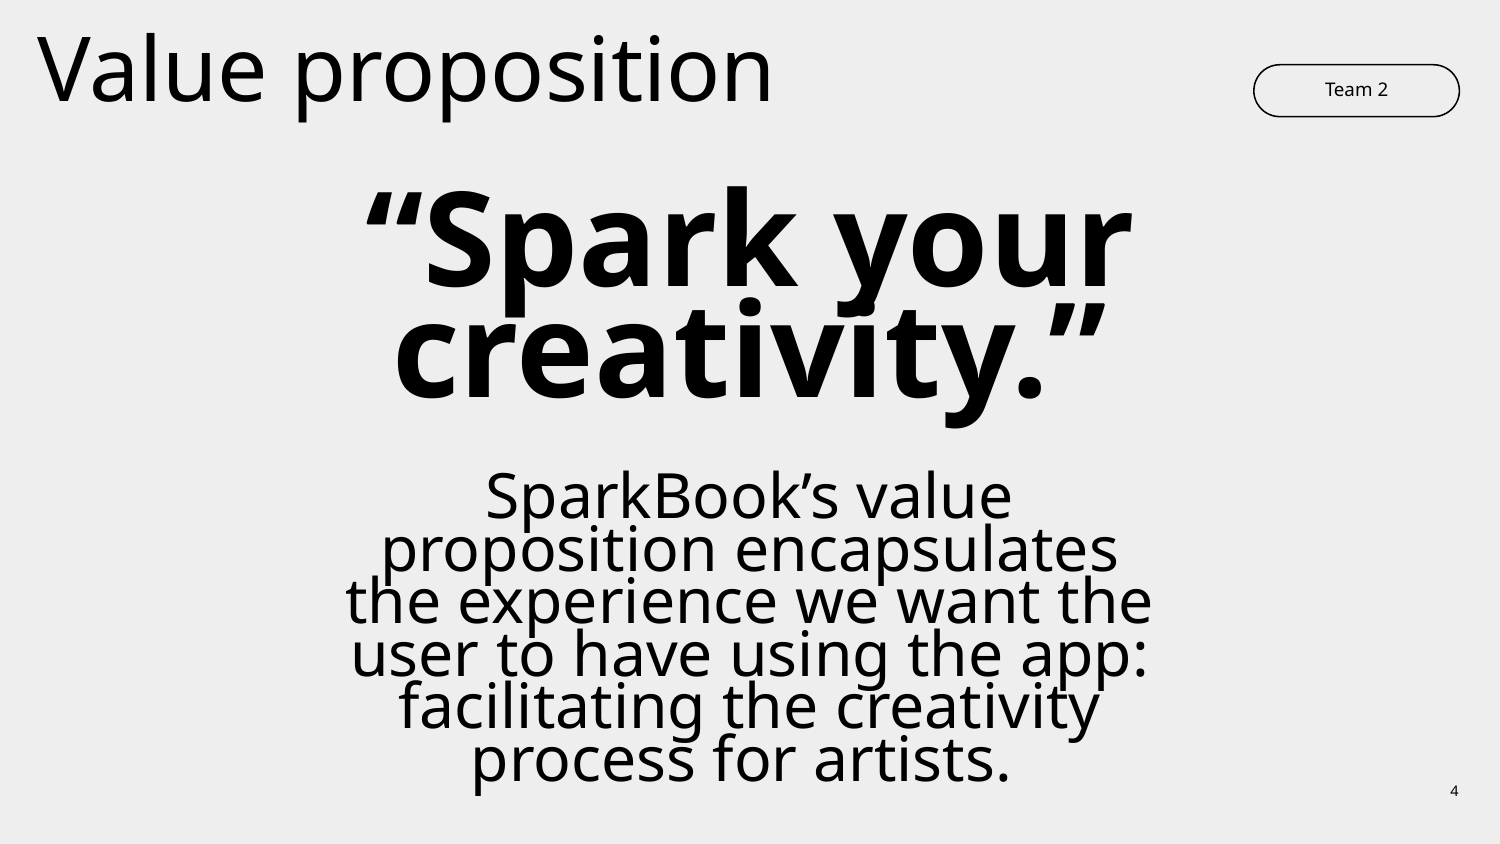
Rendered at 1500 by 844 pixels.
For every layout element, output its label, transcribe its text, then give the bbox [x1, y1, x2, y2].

subtitle Team 2 [1268, 0, 1446, 351]
title SparkBook’s value proposition encapsulates the experience we want the user to have using the app: facilitating the creativity process for artists. [341, 476, 1159, 792]
title Value proposition [37, 41, 1131, 183]
title “Spark your creativity.” [203, 198, 1297, 530]
